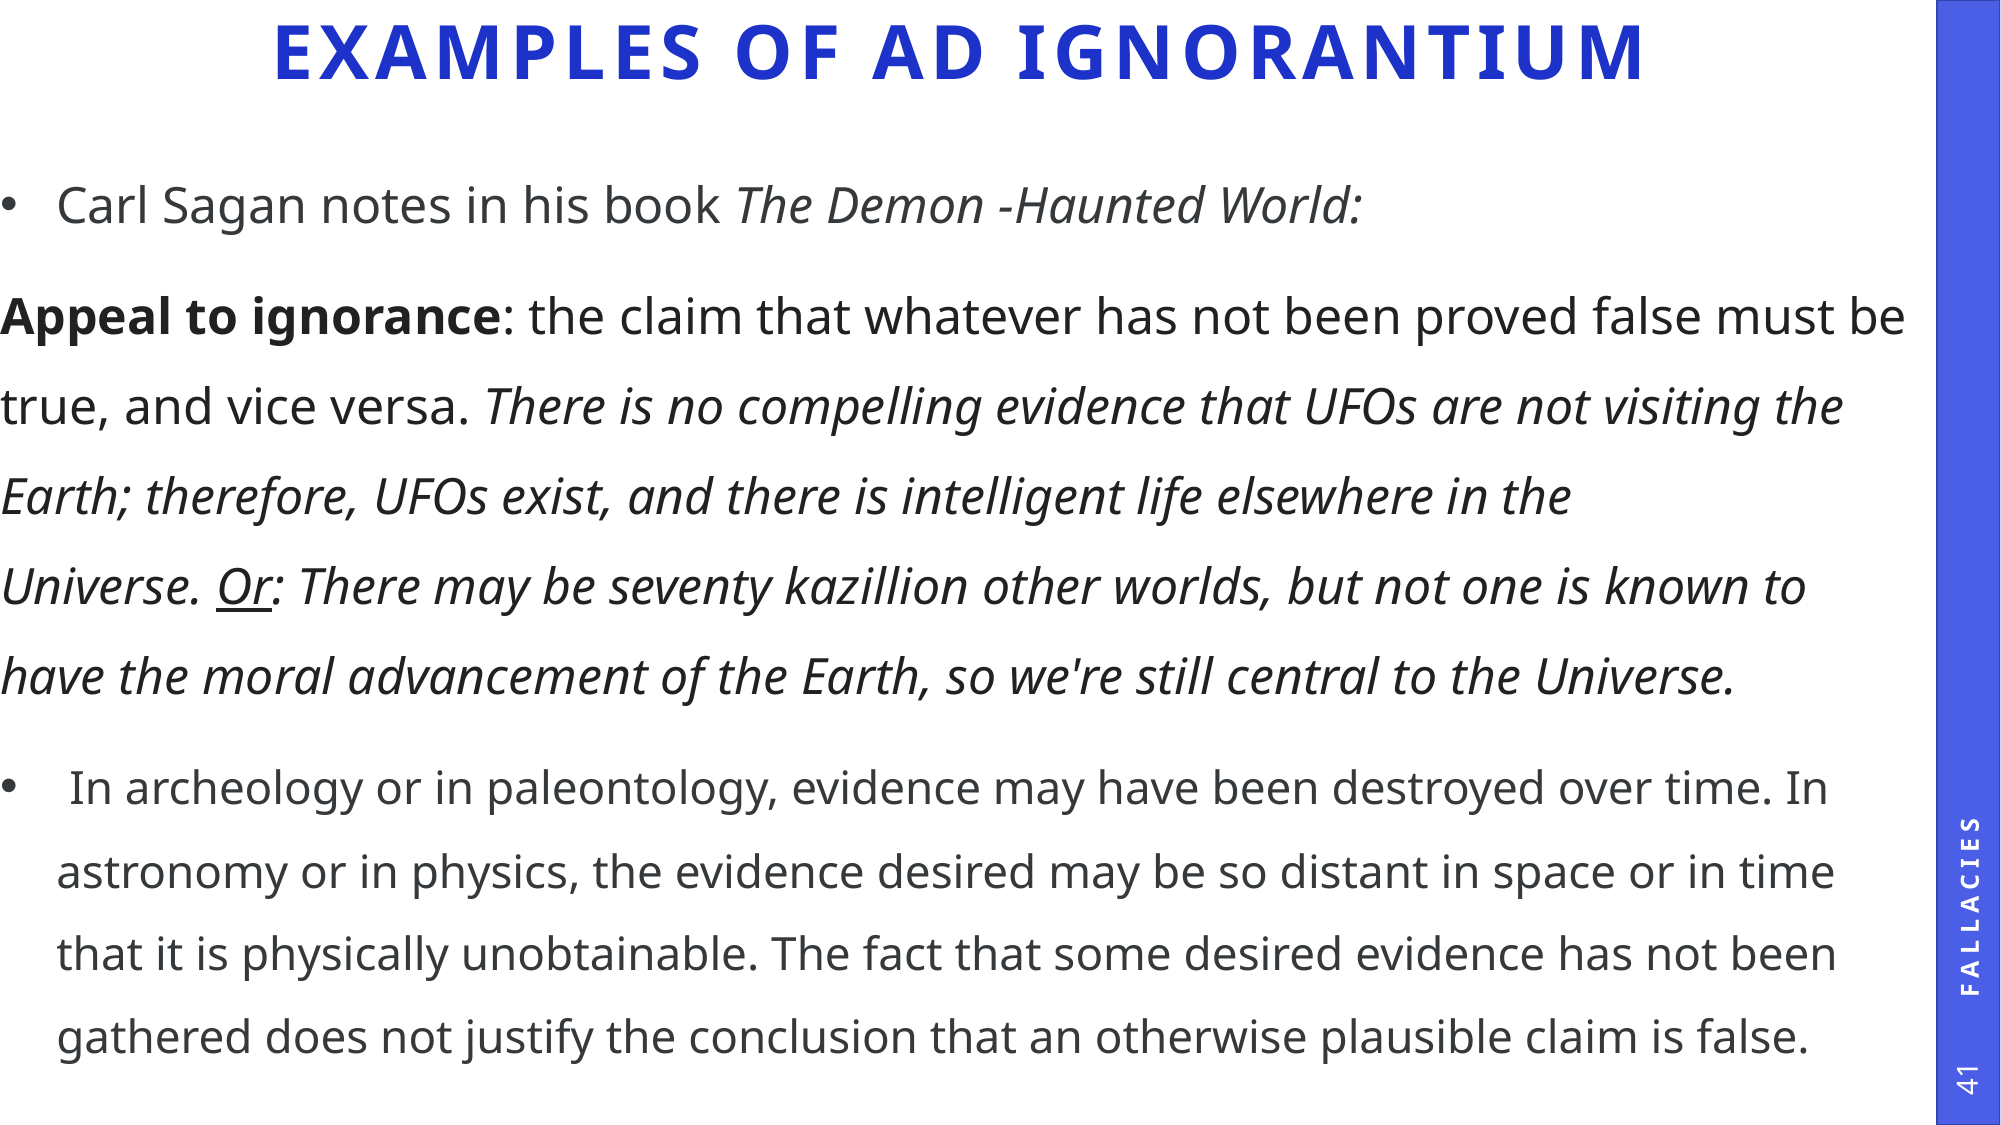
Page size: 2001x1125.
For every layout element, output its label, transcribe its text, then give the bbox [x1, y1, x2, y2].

footer Fallacies [1937, 0, 2000, 1032]
slide_number 41 [1937, 1032, 2000, 1125]
list Carl Sagan notes in his book The Demon -Haunted World: Appeal to ignorance: the claim that whatever has not been proved false must be true, and vice versa. There is no compelling evidence that UFOs are not visiting the Earth; therefore, UFOs exist, and there is intelligent life elsewhere in the Universe. Or: There may be seventy kazillion other worlds, but not one is known to have the moral advancement of the Earth, so we're still central to the Universe. In archeology or in paleontology, evidence may have been destroyed over time. In astronomy or in physics, the evidence desired may be so distant in space or in time that it is physically unobtainable. The fact that some desired evidence has not been gathered does not justify the conclusion that an otherwise plausible claim is false. [0, 143, 1921, 1111]
title Examples of Ad ignorantium [0, 0, 1921, 112]
